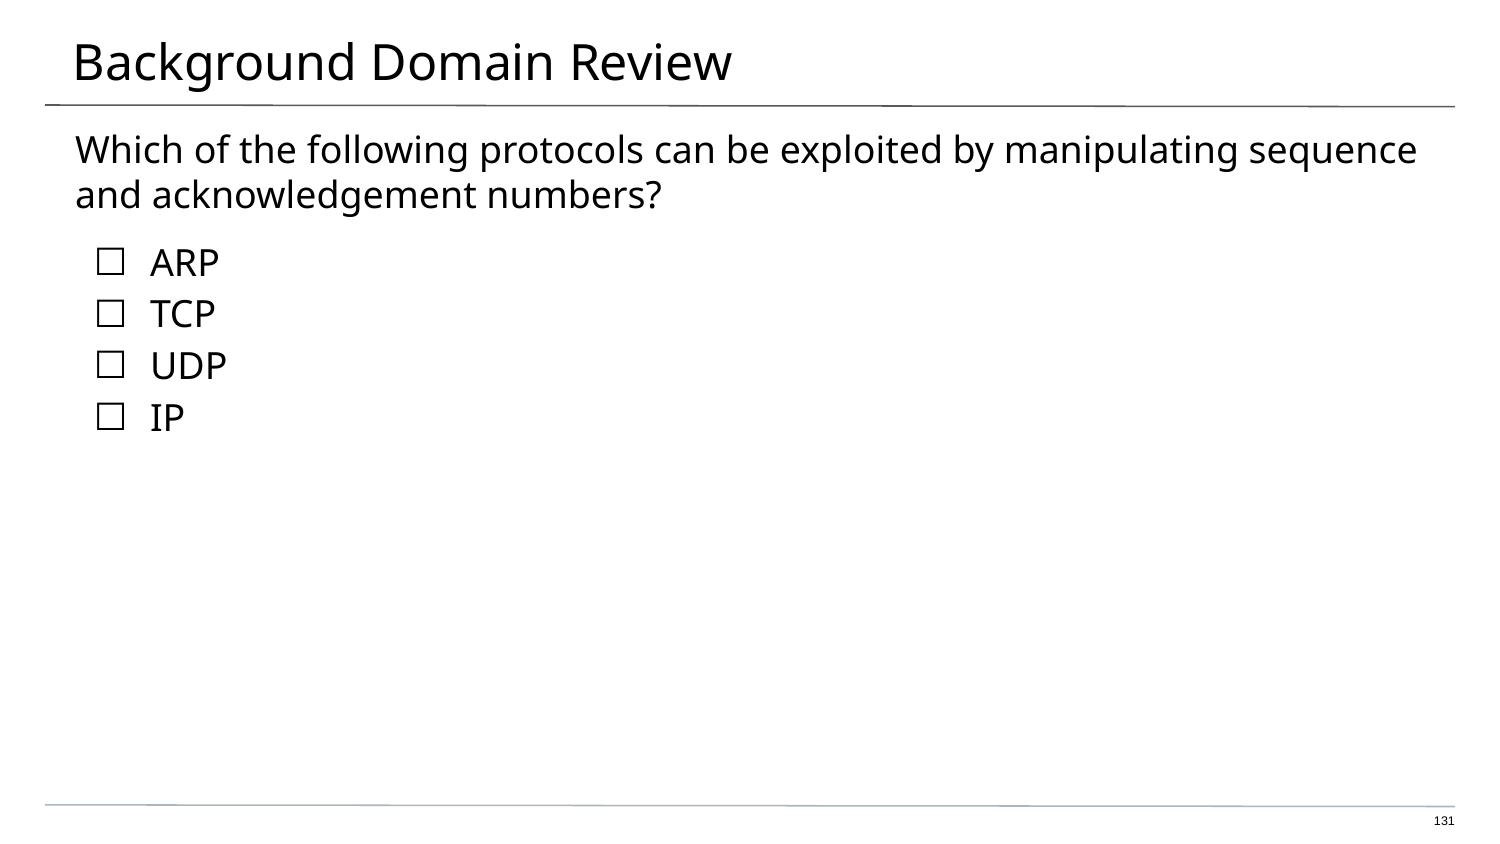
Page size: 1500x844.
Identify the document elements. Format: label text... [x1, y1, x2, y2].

list ARP TCP UDP IP [0, 231, 1500, 805]
subtitle Which of the following protocols can be exploited by manipulating sequence and acknowledgement numbers? [0, 110, 1500, 171]
title Background Domain Review [0, 0, 1500, 88]
slide_number 131 [1412, 813, 1455, 831]
